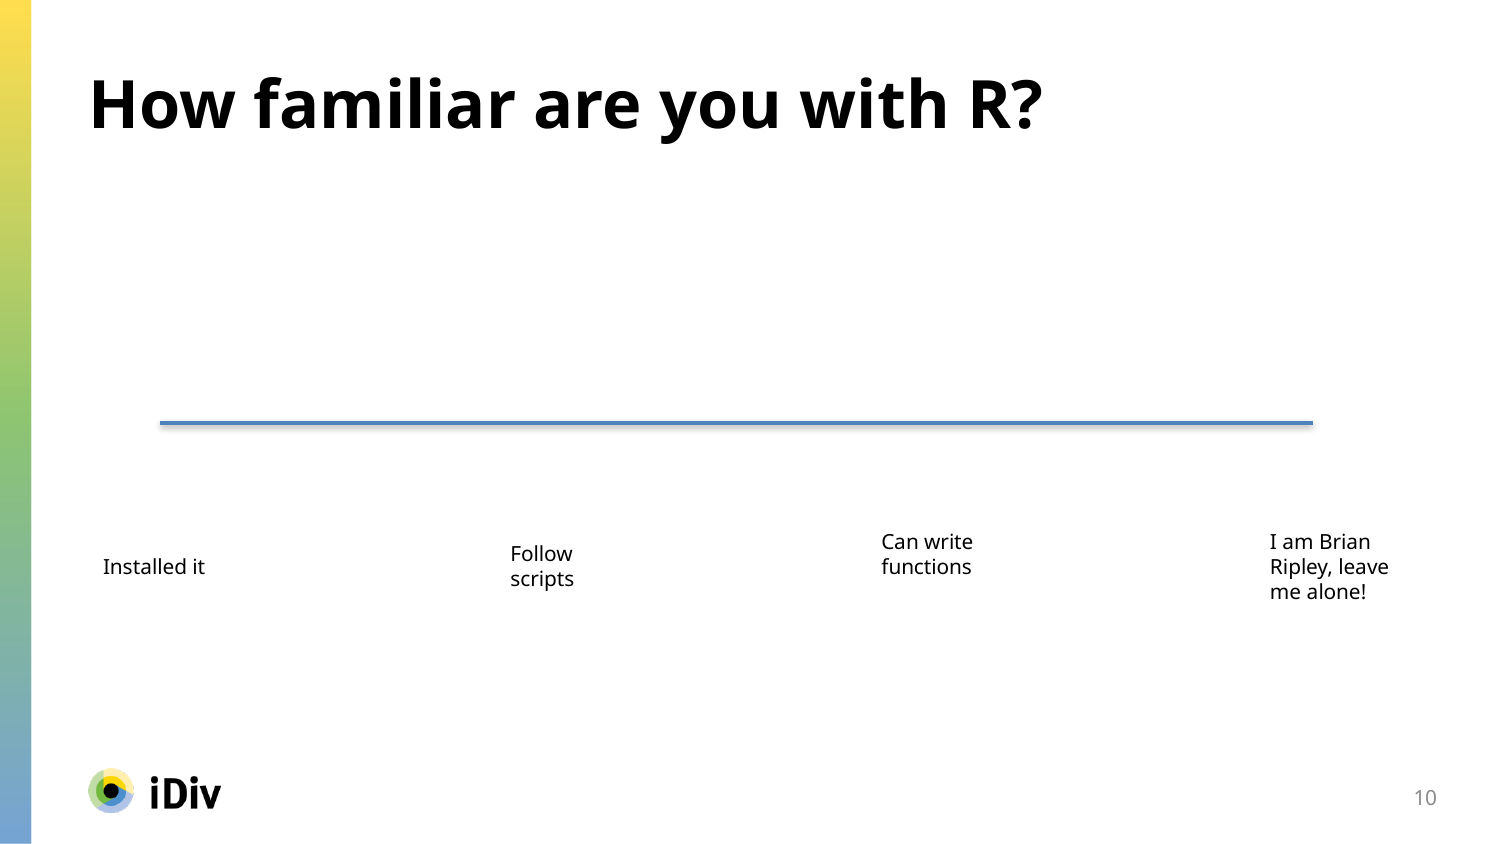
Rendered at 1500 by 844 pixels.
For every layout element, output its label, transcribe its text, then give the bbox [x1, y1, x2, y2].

picture [0, 0, 1500, 844]
slide_number 10 [1240, 767, 1437, 813]
text_box I am Brian Ripley, leave me alone! [1255, 521, 1441, 611]
text_box Follow scripts [495, 533, 608, 599]
text_box Installed it [88, 546, 237, 587]
list How familiar are you with R? [88, 61, 1437, 157]
text_box Can write functions [866, 521, 996, 586]
